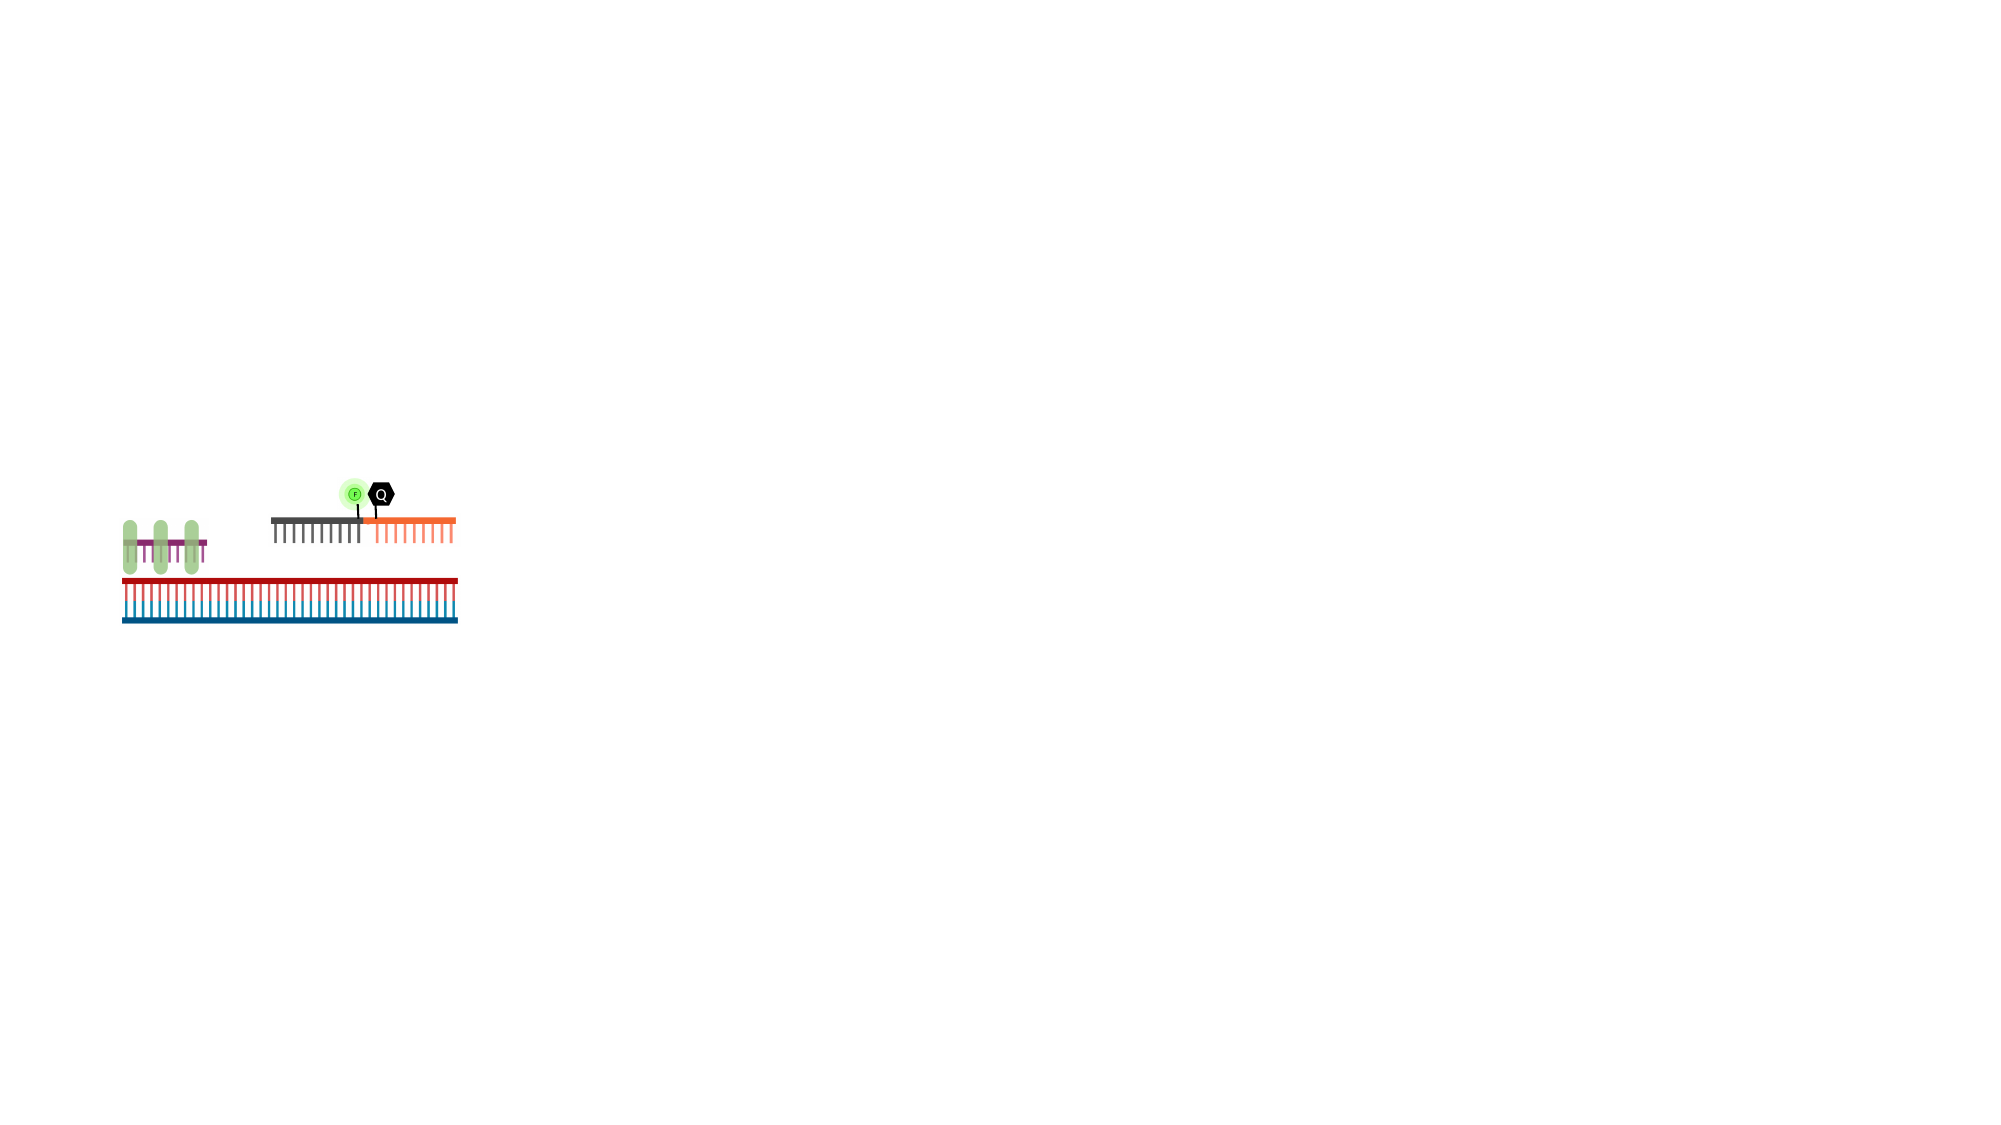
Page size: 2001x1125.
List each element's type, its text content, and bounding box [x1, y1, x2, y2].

text_box Q [372, 482, 395, 506]
picture [268, 513, 461, 547]
picture [337, 477, 372, 511]
picture [119, 518, 461, 626]
